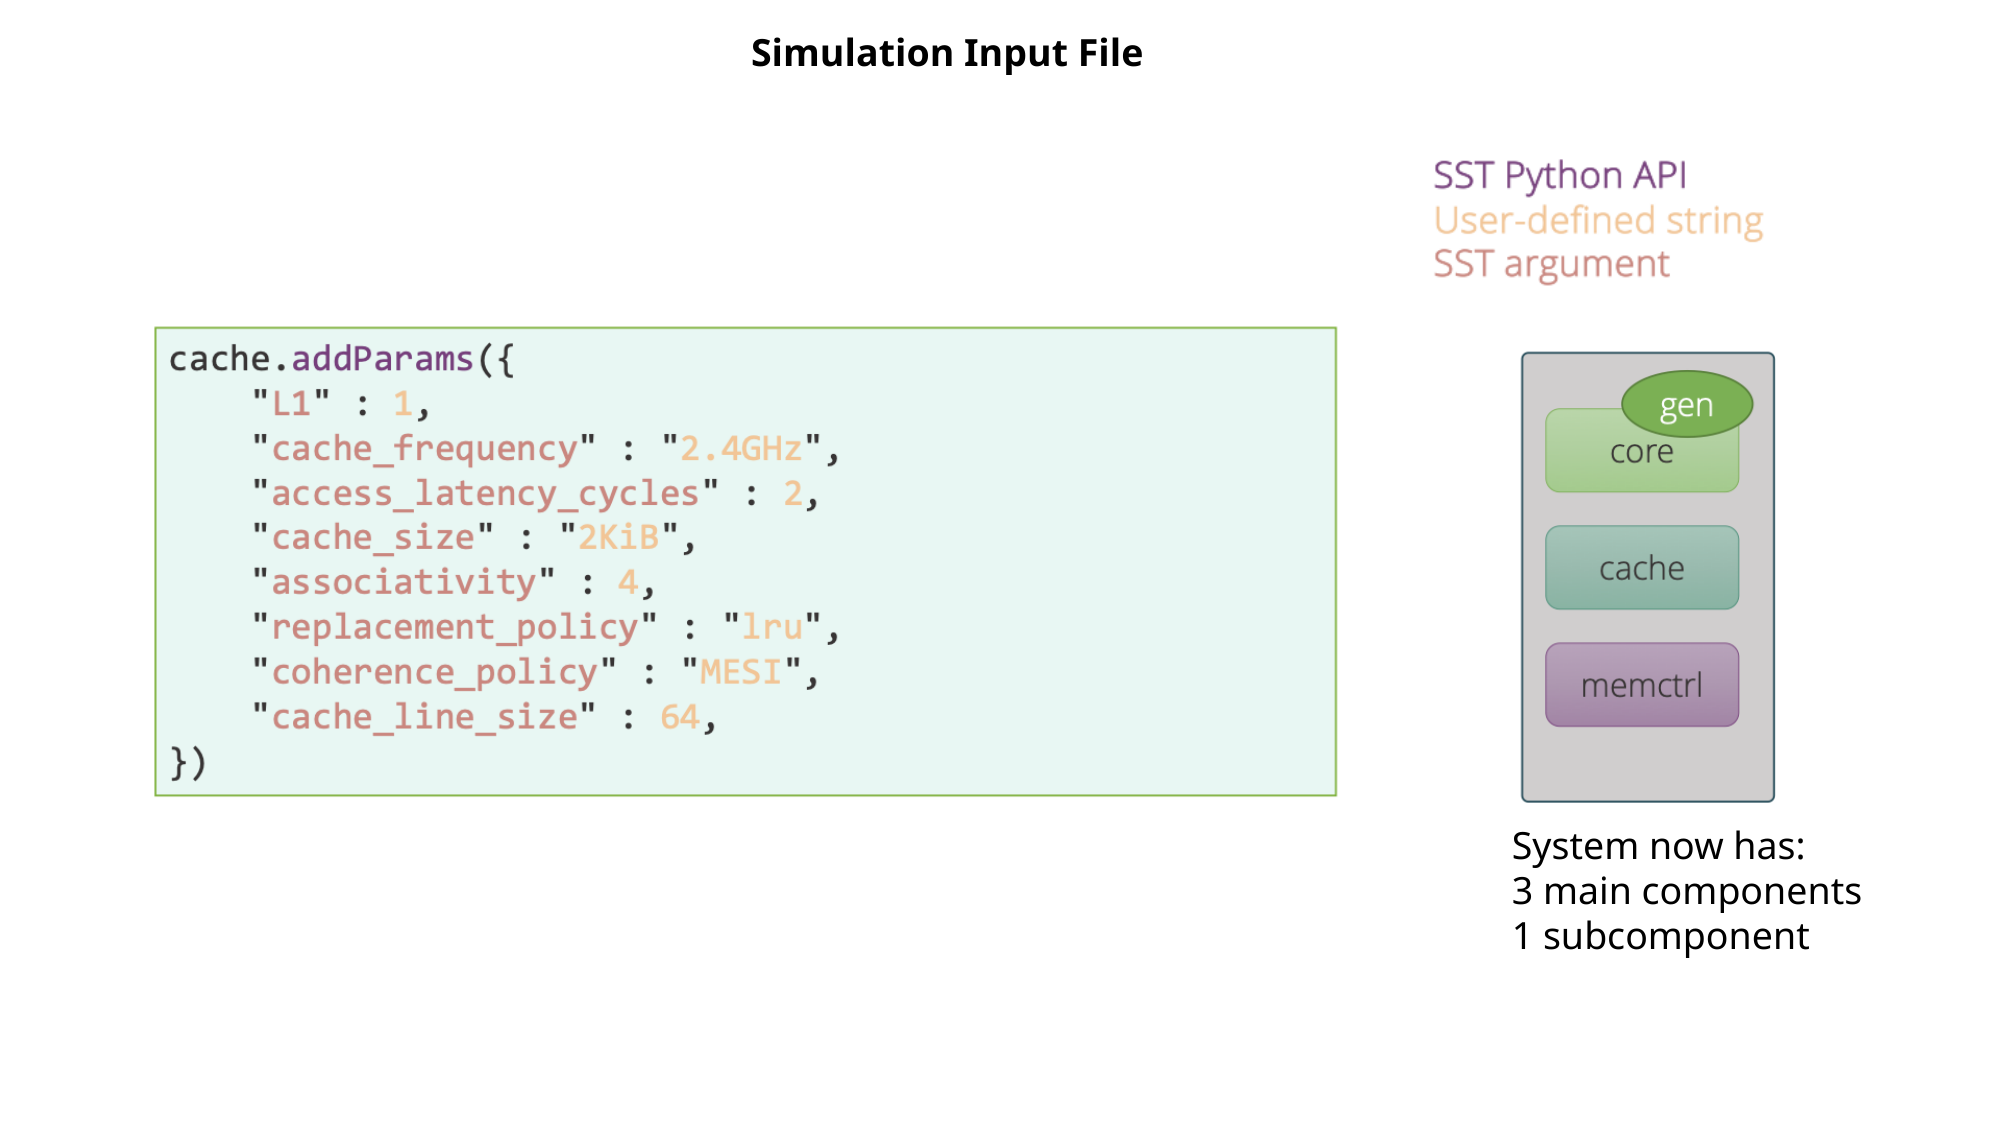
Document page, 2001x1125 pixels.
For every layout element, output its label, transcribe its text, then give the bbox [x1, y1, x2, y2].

picture [1413, 152, 1799, 288]
picture [1506, 346, 1782, 815]
text_box Simulation Input File [736, 21, 1159, 82]
text_box System now has: 3 main components 1 subcomponent [1497, 814, 1878, 964]
picture [144, 315, 1350, 810]
